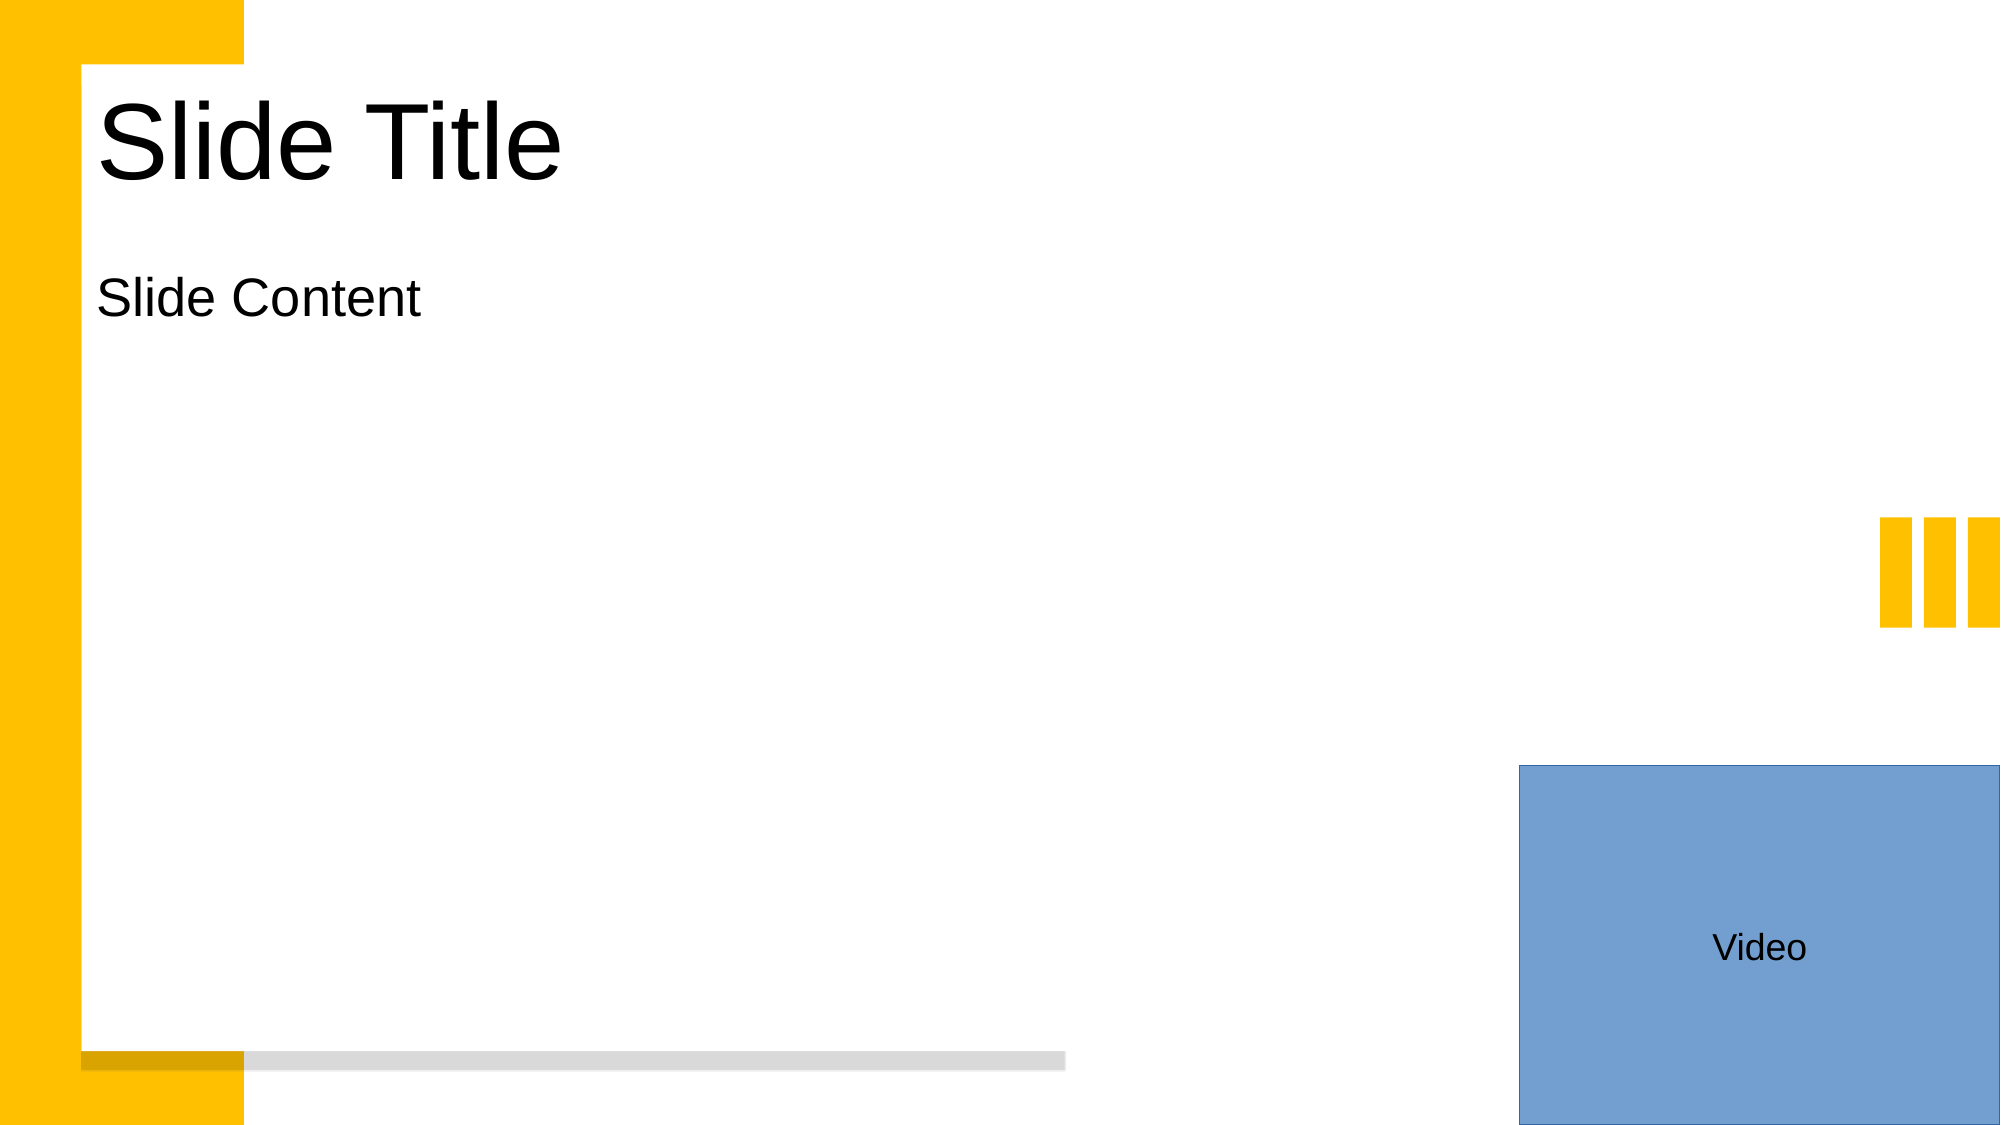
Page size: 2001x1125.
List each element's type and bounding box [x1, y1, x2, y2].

text_box [0, 0, 2000, 1125]
